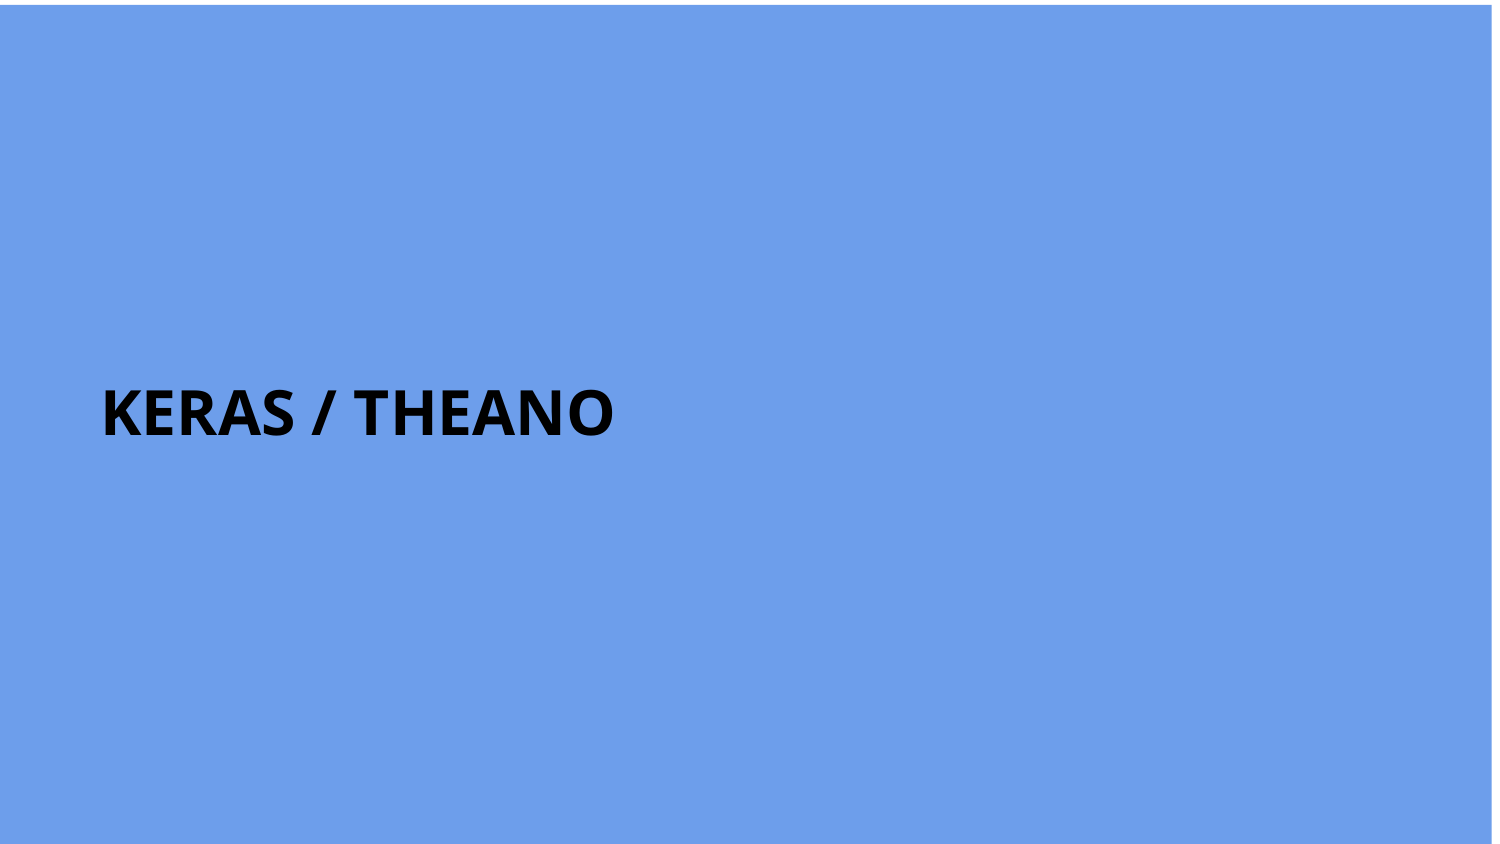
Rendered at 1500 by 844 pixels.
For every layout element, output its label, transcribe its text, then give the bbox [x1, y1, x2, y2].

title KERAS / THEANO [87, 373, 1359, 456]
text_box [0, 4, 1492, 844]
